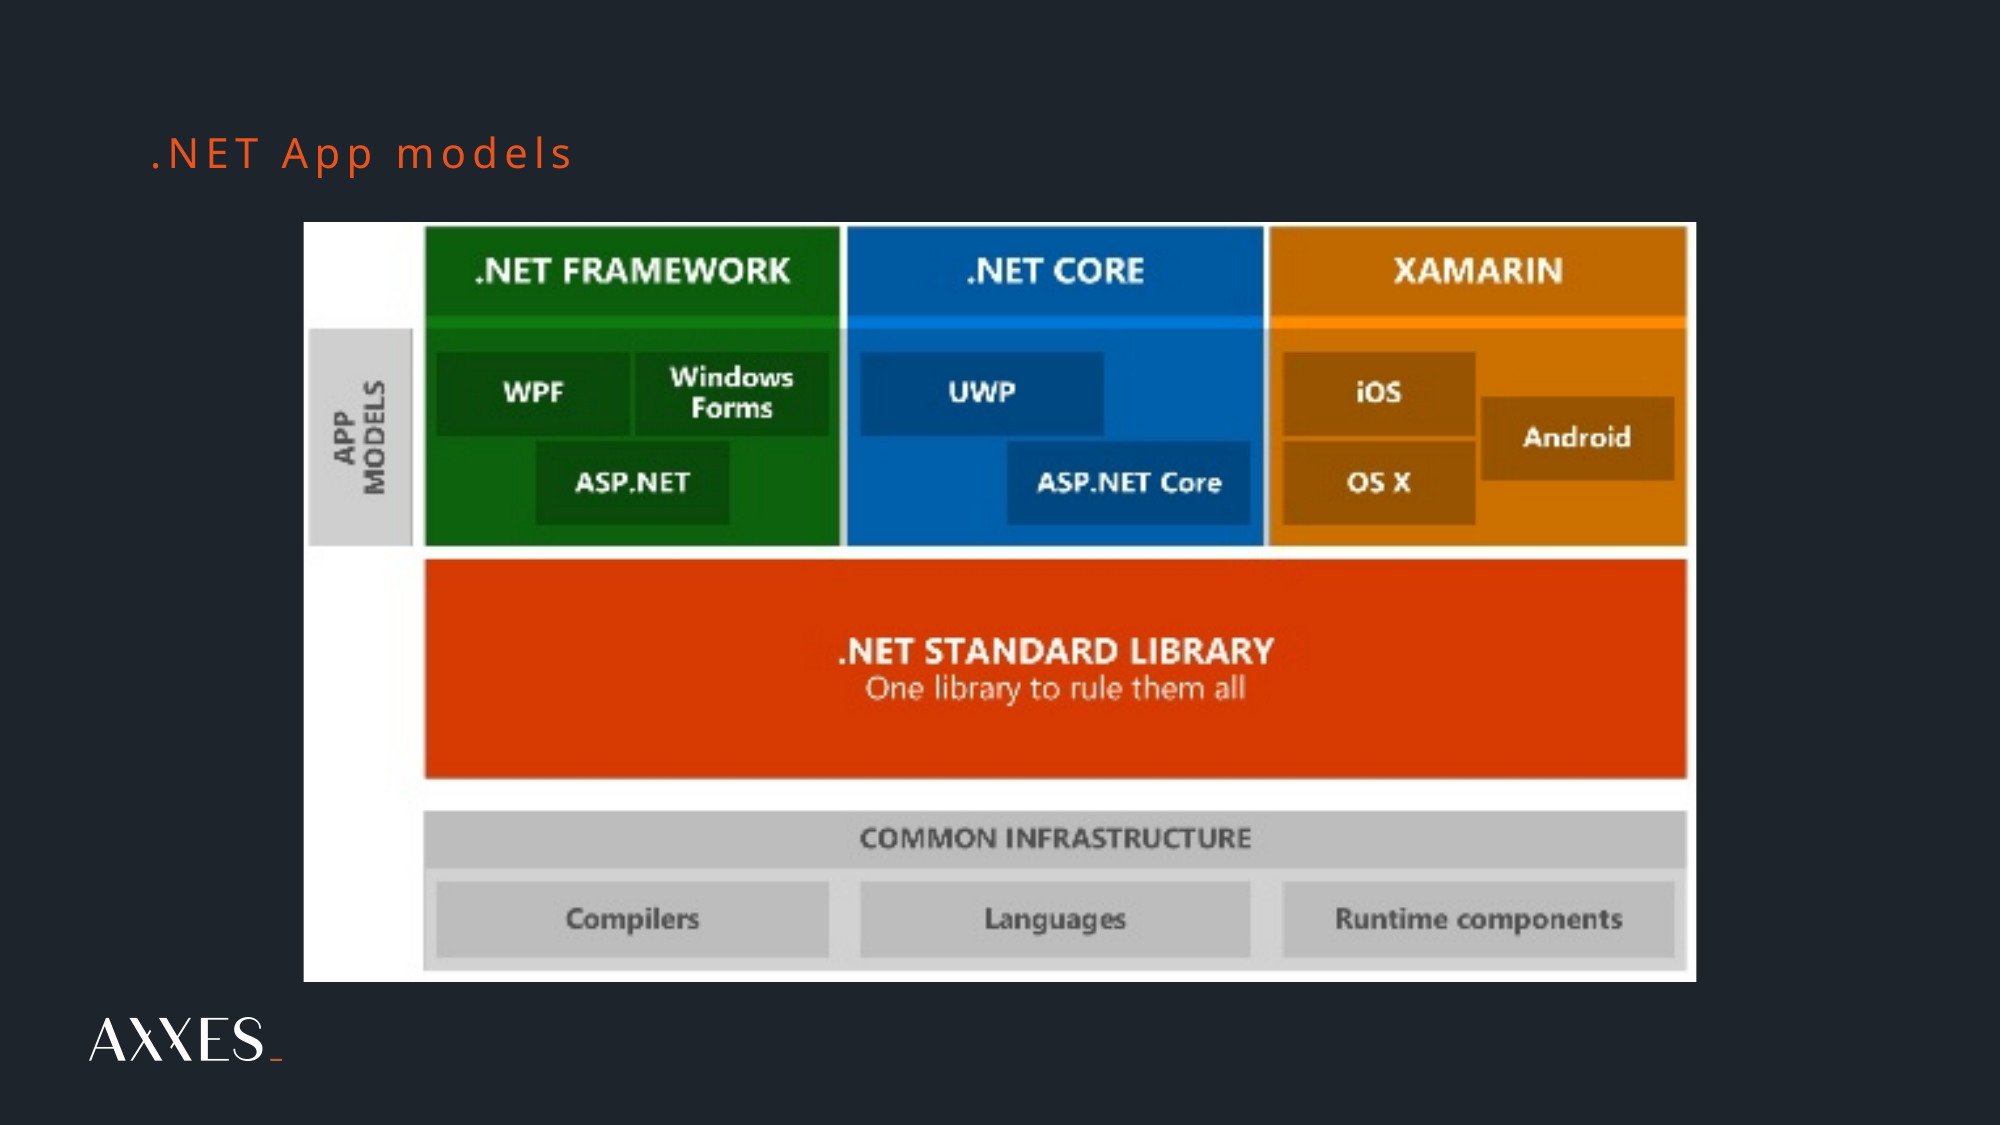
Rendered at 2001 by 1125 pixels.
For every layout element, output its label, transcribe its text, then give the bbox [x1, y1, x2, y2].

picture [303, 222, 1697, 982]
title .NET App models [135, 113, 781, 186]
picture [89, 1017, 282, 1061]
